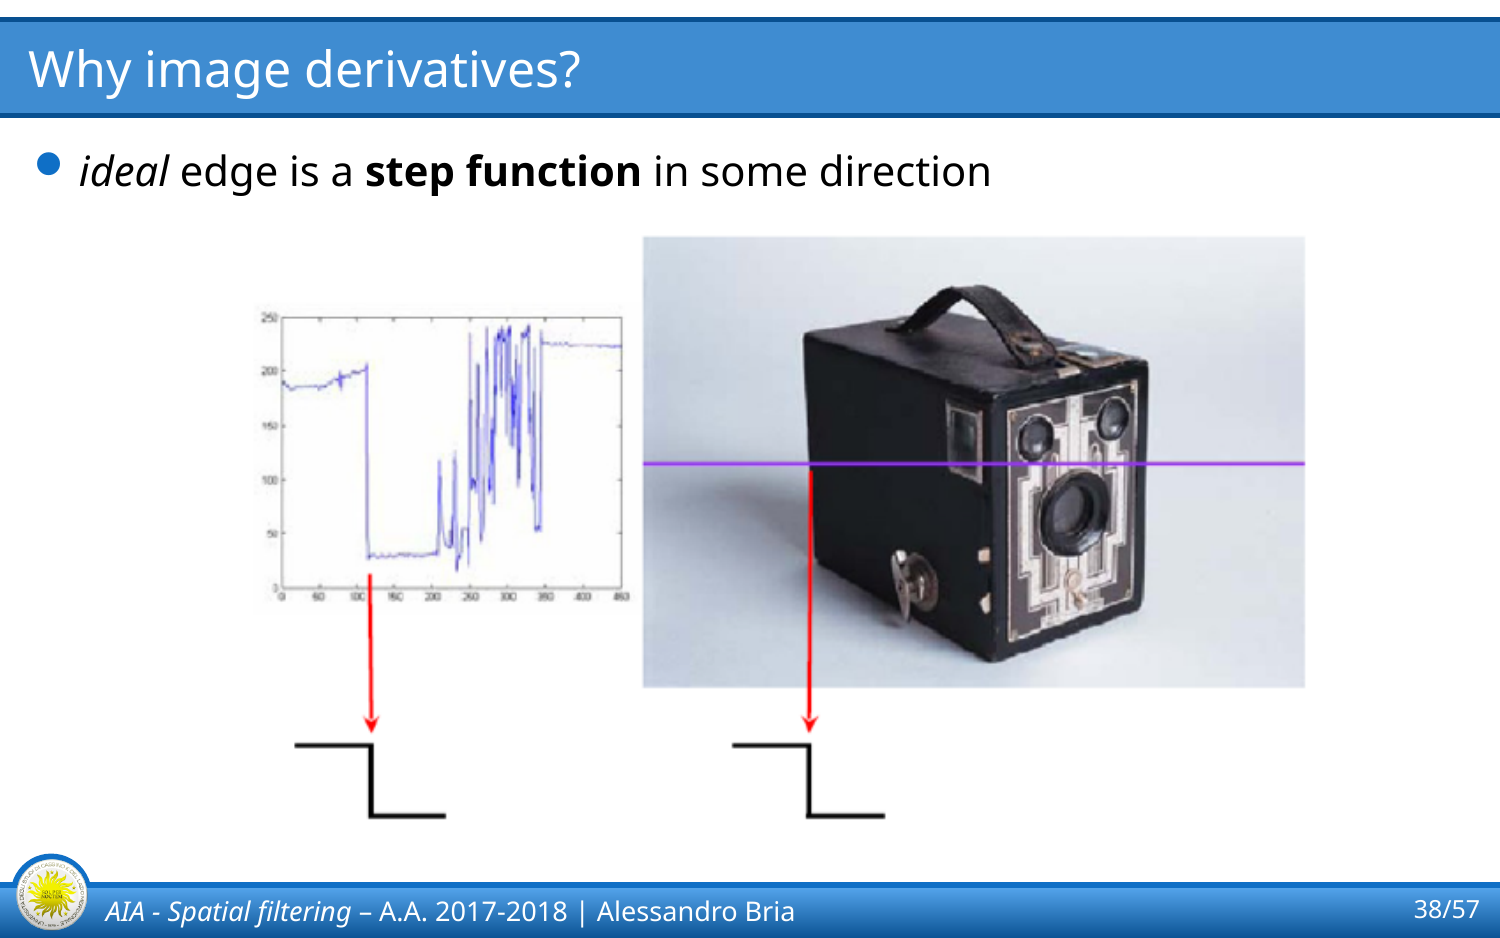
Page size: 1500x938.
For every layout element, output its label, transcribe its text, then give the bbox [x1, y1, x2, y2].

list ideal edge is a step function in some direction [33, 126, 1455, 857]
picture [15, 858, 88, 931]
title Why image derivatives? [0, 18, 1500, 117]
picture [188, 230, 1312, 830]
